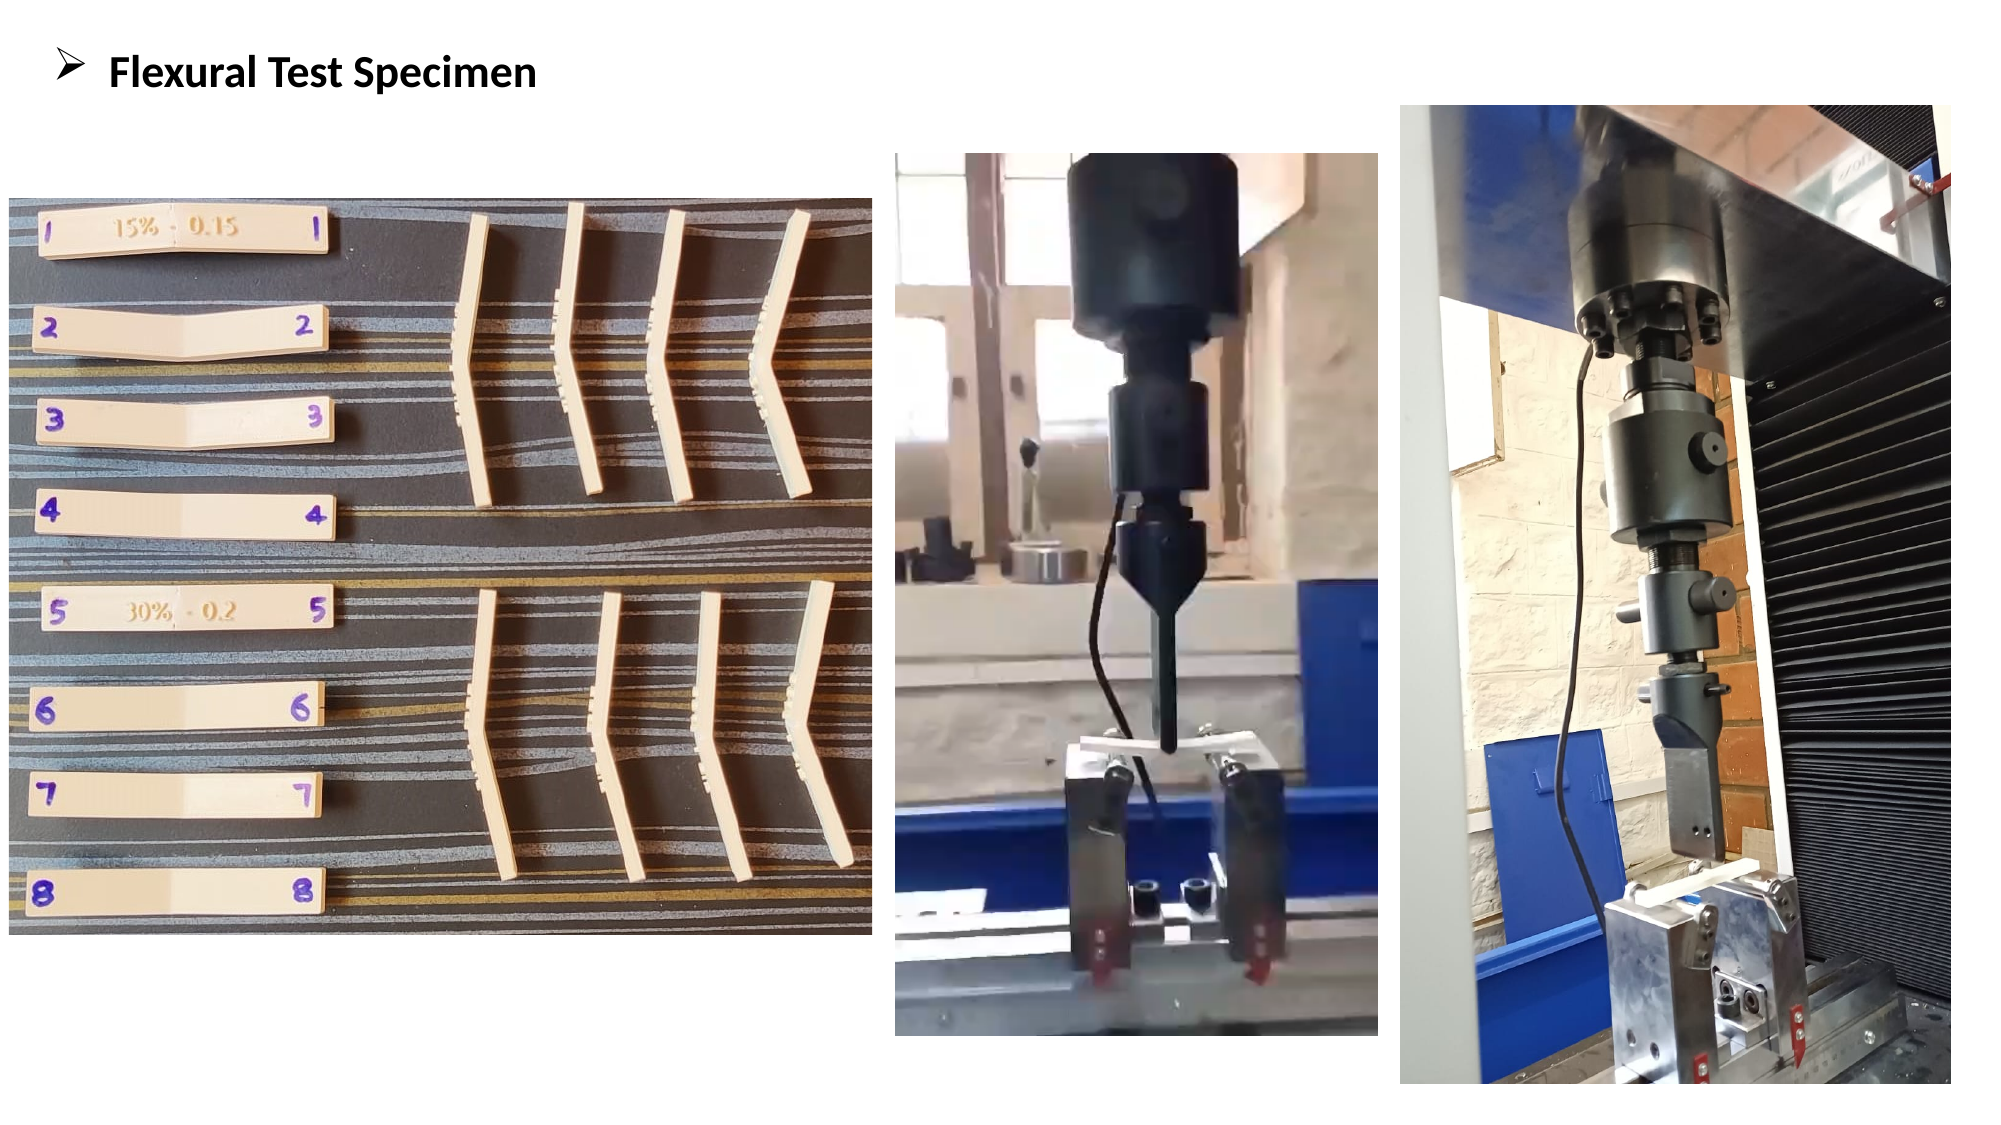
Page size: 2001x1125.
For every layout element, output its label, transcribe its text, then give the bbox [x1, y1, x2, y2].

picture [8, 197, 873, 935]
picture [1400, 105, 1951, 1084]
text_box Flexural Test Specimen [38, 34, 1039, 105]
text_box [894, 152, 1379, 1036]
